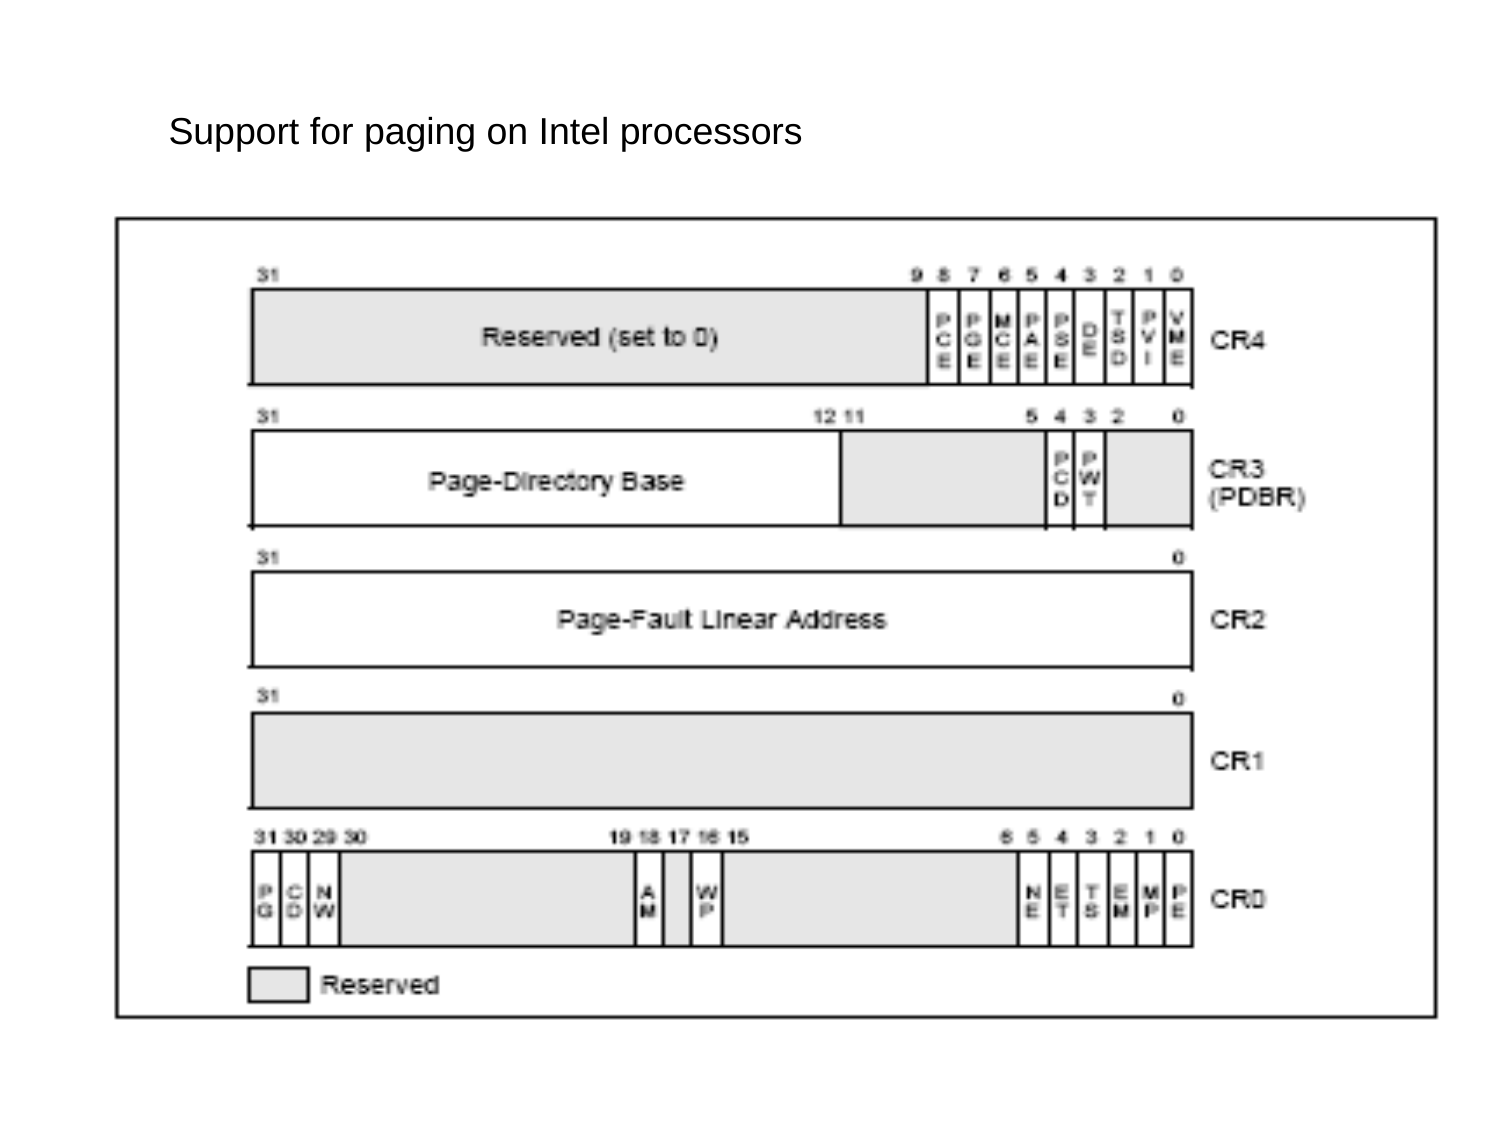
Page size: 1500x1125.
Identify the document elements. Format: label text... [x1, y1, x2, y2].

text_box Support for paging on Intel processors [153, 99, 861, 160]
picture [99, 212, 1463, 1076]
